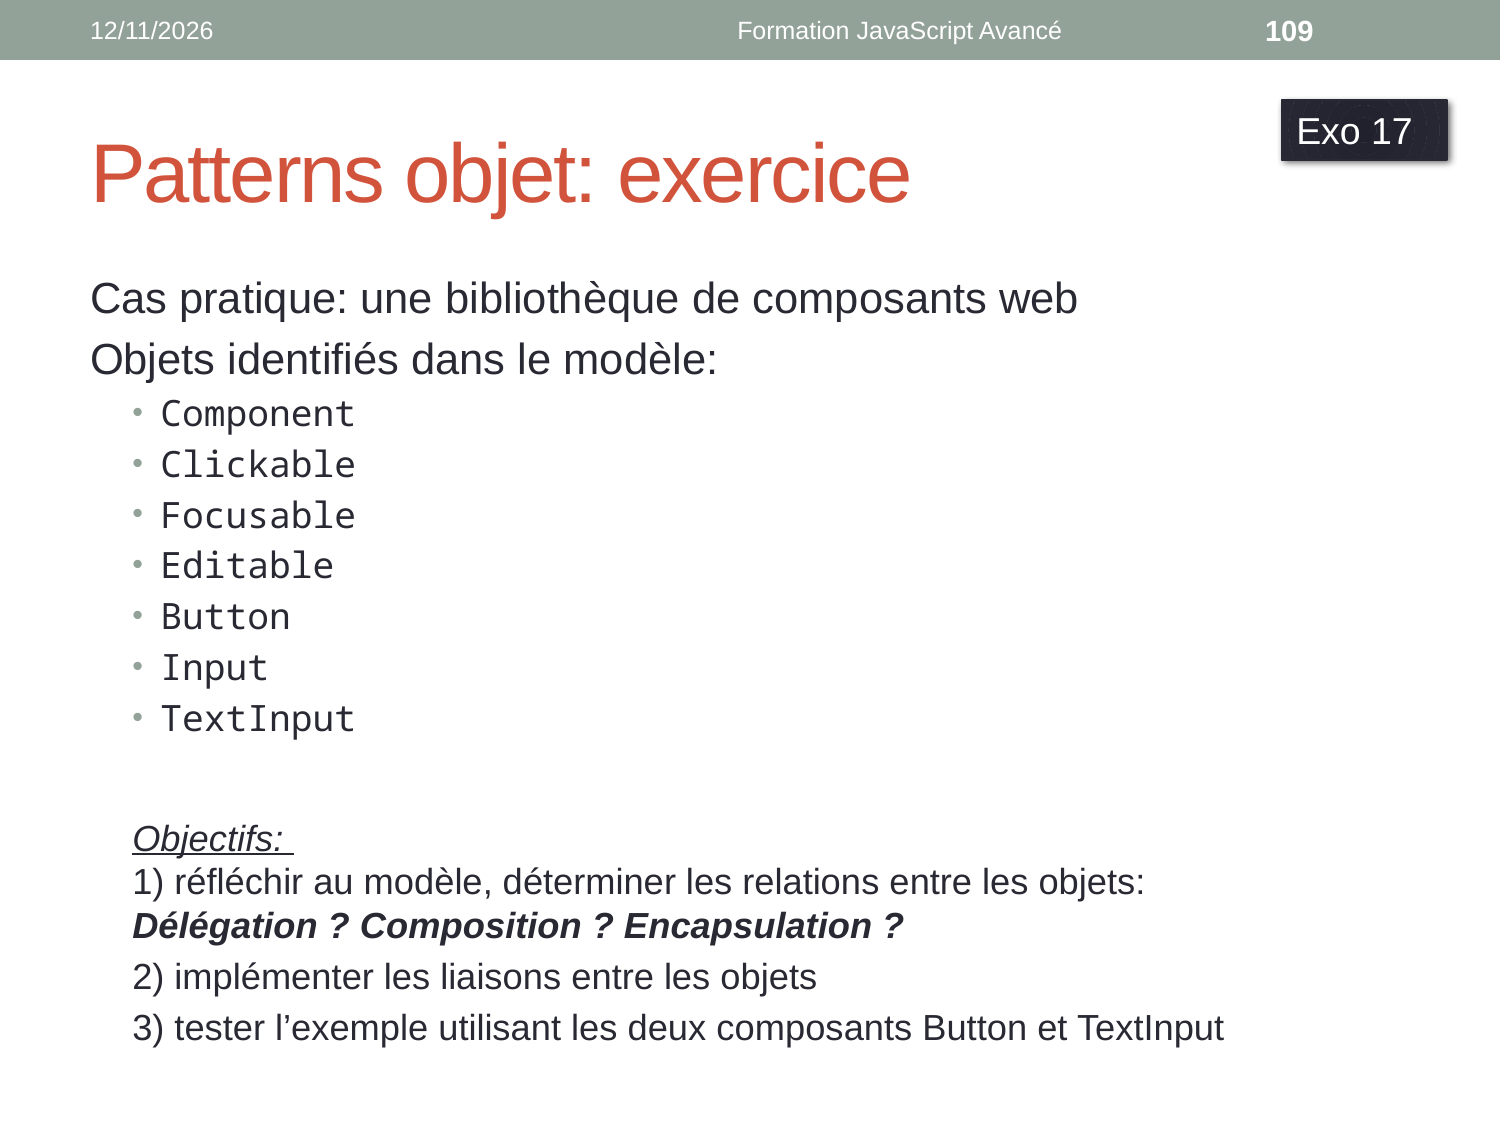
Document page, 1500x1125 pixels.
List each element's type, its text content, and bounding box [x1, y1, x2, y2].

title Patterns objet: exercice [75, 87, 1425, 250]
slide_number 109 [1250, 3, 1425, 57]
list Cas pratique: une bibliothèque de composants web Objets identifiés dans le modèle: Component Clickable Focusable Editable Button Input TextInput Objectifs: 1) réfléchir au modèle, déterminer les relations entre les objets: Délégation ? Composition ? Encapsulation ? 2) implémenter les liaisons entre les objets 3) tester l’exemple utilisant les deux composants Button et TextInput [75, 262, 1425, 1063]
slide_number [75, 3, 550, 57]
footer Formation JavaScript Avancé [562, 3, 1238, 57]
text_box Exo 17 [1281, 99, 1448, 161]
